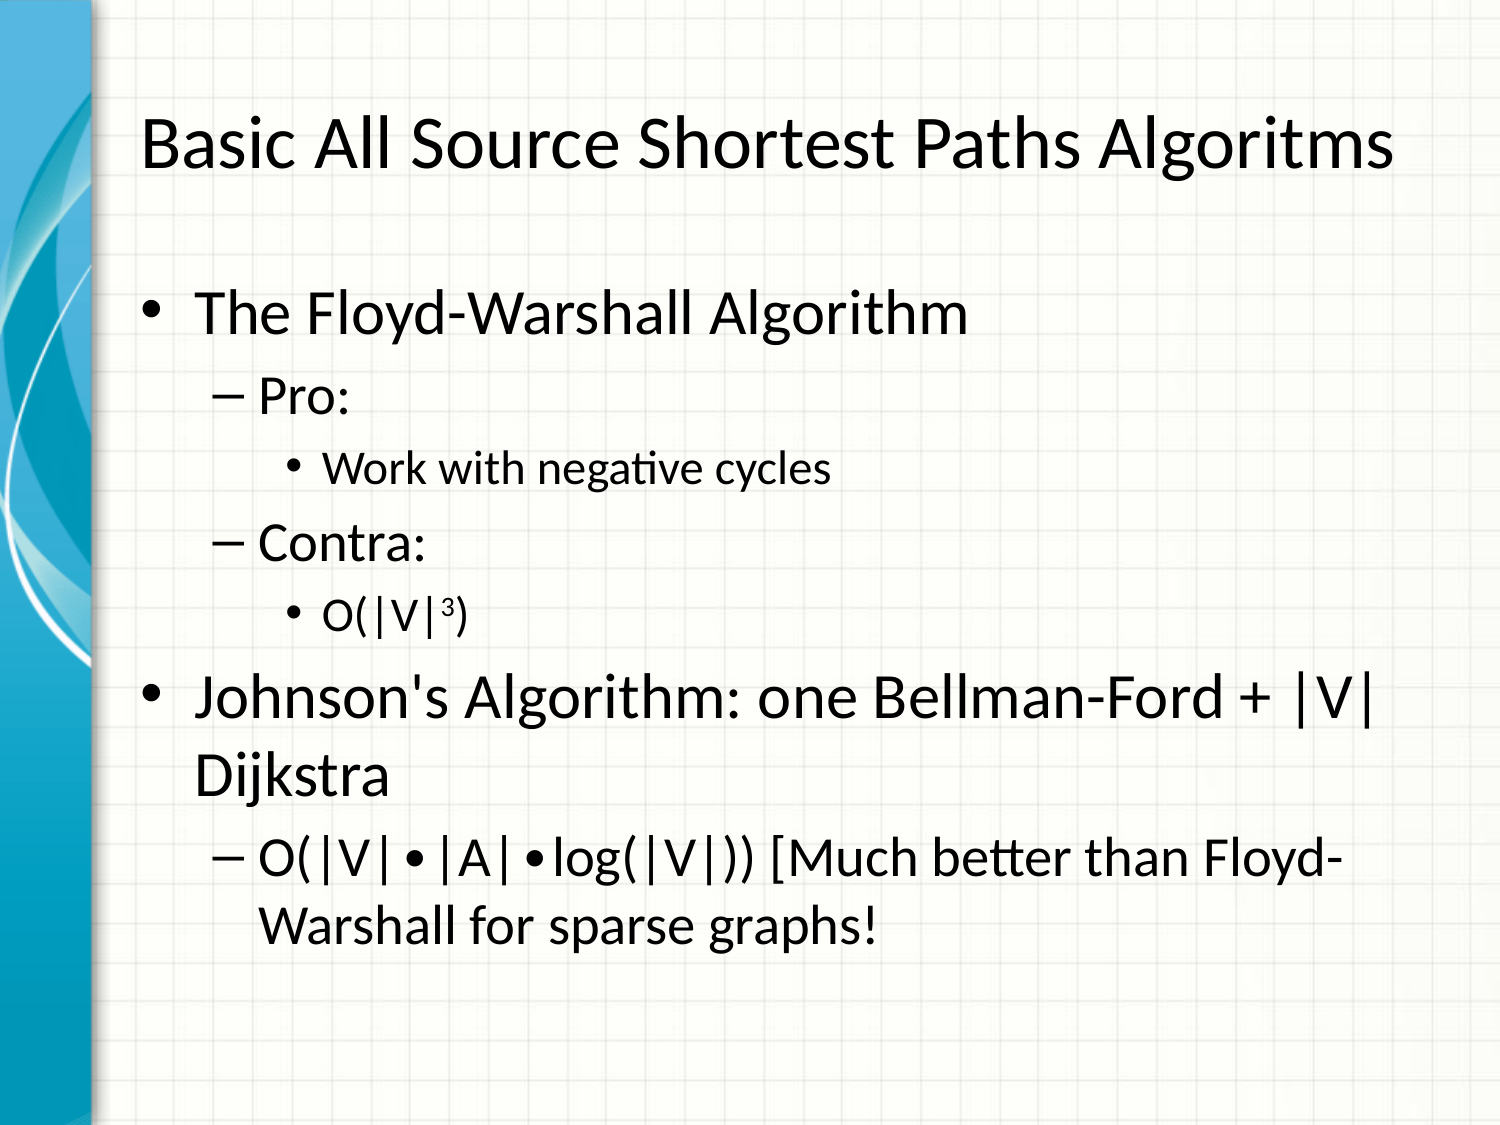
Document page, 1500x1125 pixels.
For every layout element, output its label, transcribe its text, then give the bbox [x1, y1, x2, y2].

picture [0, 0, 1500, 1125]
title Basic All Source Shortest Paths Algoritms [125, 44, 1450, 232]
list The Floyd-Warshall Algorithm Pro: Work with negative cycles Contra: O(|V|3) Johnson's Algorithm: one Bellman-Ford + |V| Dijkstra O(|V|∙|A|∙log(|V|)) [Much better than Floyd-Warshall for sparse graphs! [125, 261, 1450, 967]
